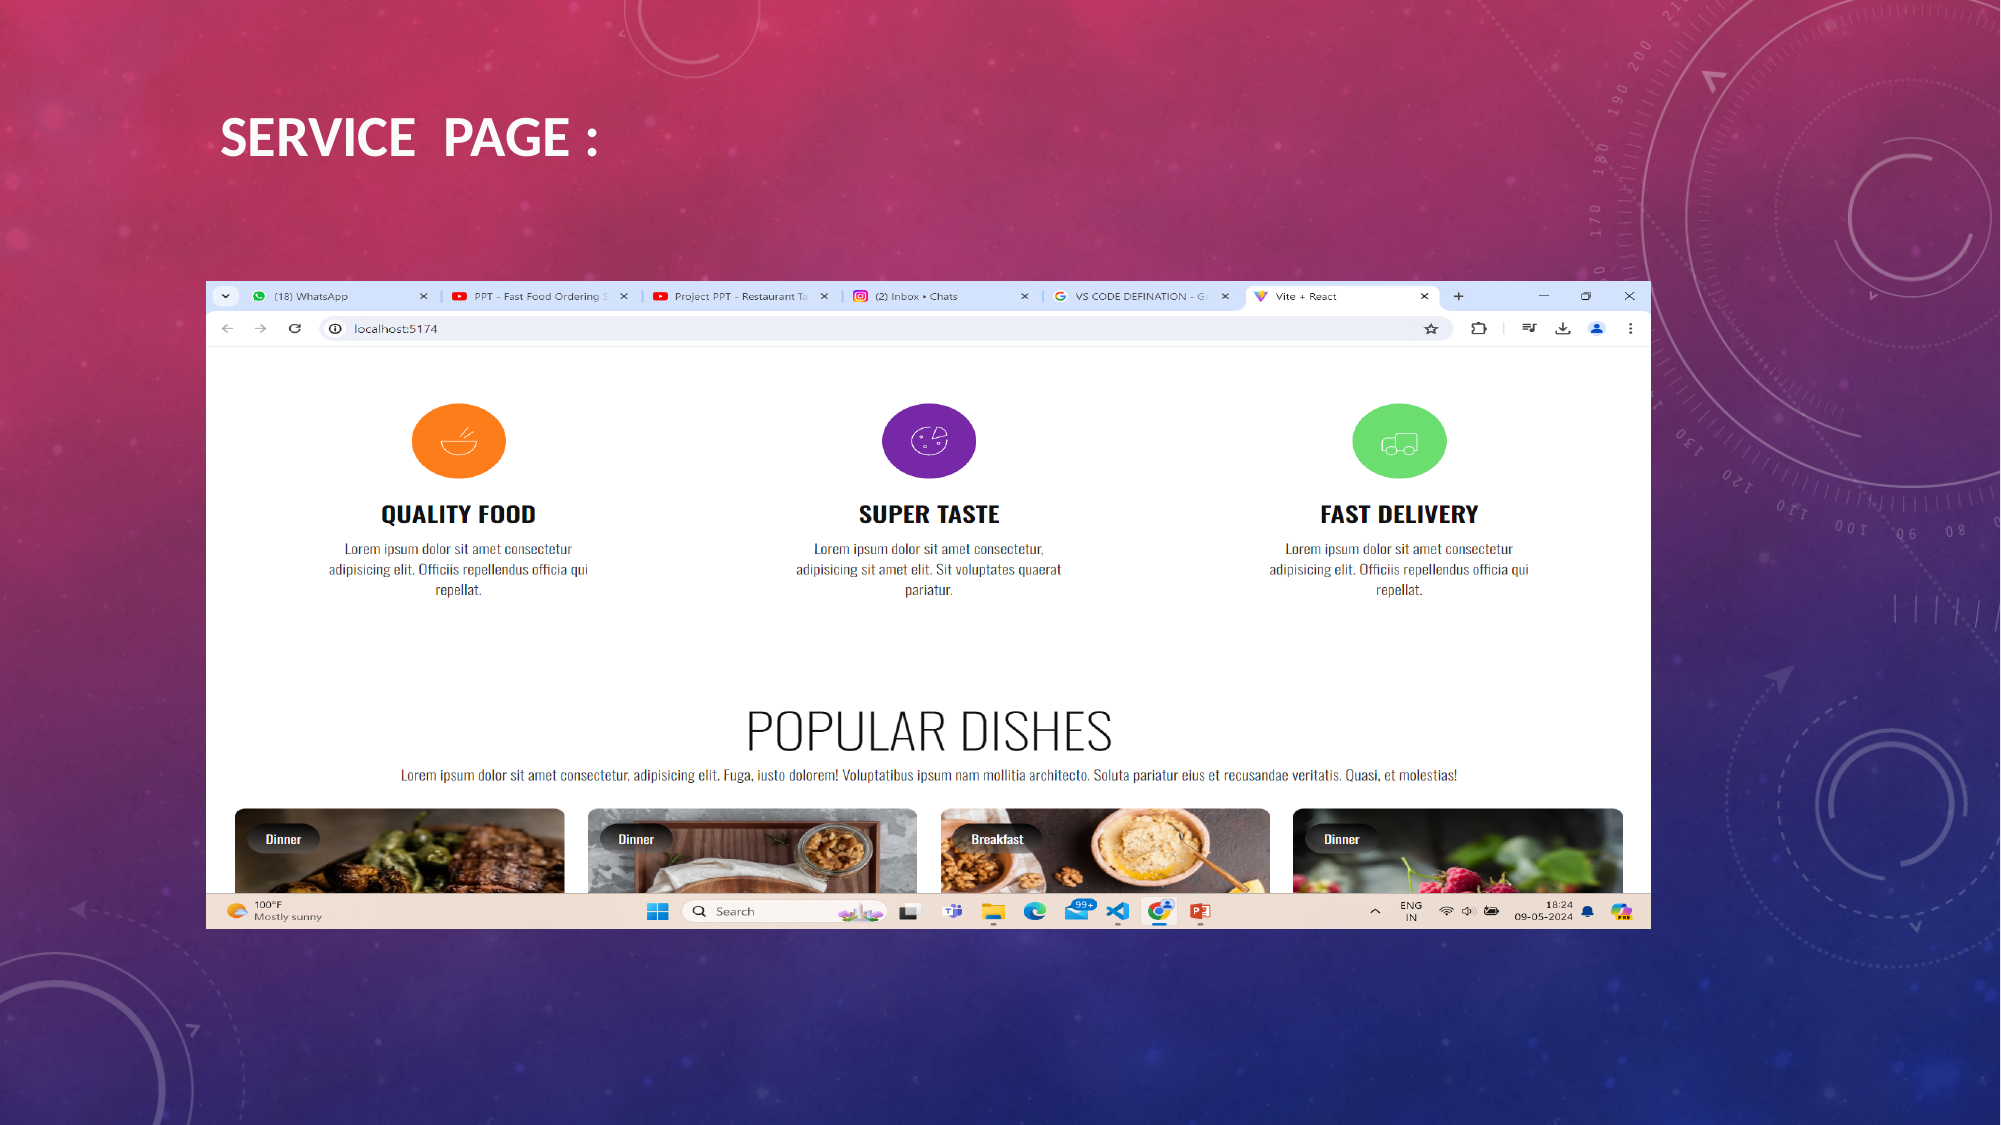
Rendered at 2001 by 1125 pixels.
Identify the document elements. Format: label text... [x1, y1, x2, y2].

text_box SERVICE PAGE : [161, 90, 659, 176]
picture [0, 0, 2001, 1125]
